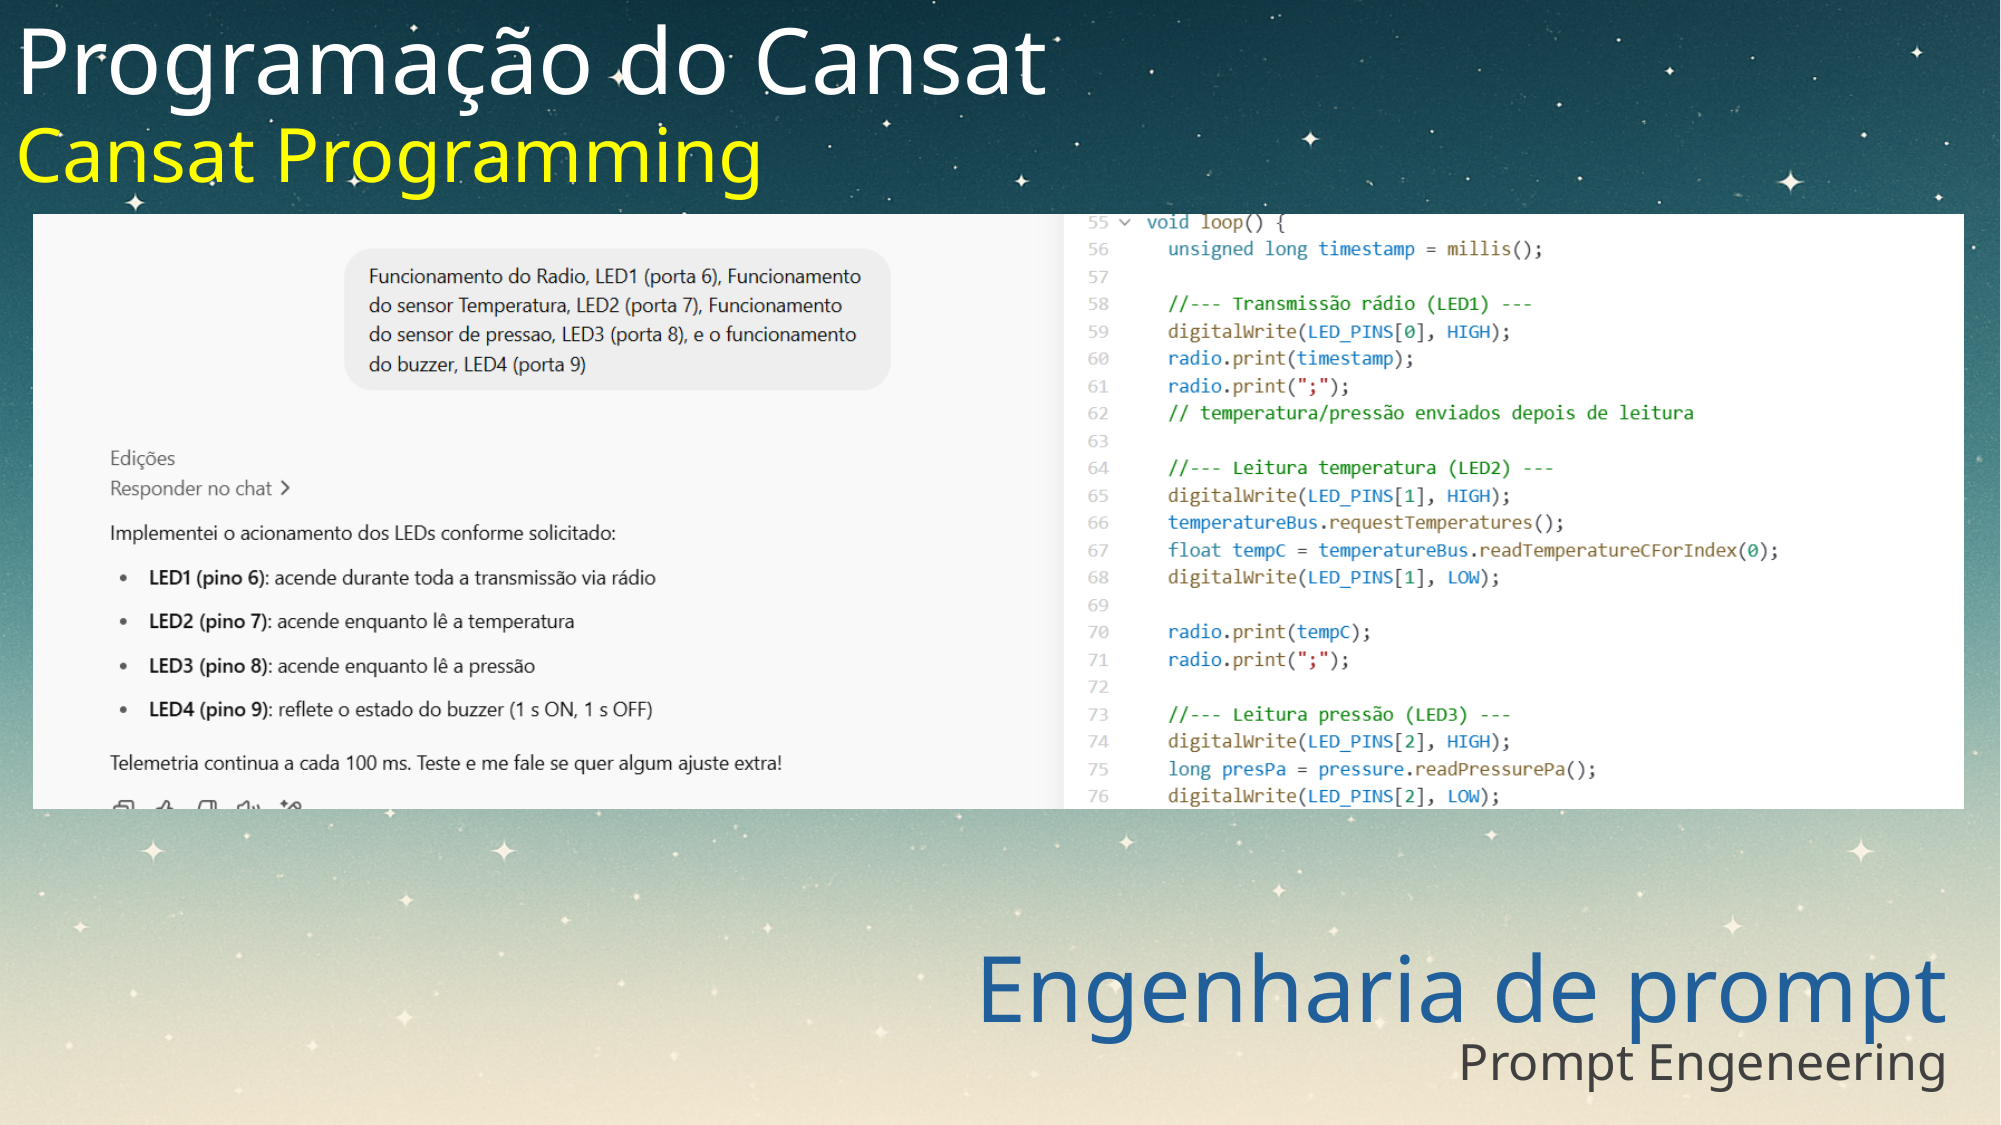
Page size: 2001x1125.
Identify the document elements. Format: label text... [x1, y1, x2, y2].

picture [0, 0, 2001, 1125]
text_box Engenharia de prompt [908, 928, 1964, 1023]
text_box Prompt Engeneering [1278, 1022, 1964, 1117]
text_box Programação do Cansat [0, 0, 1559, 94]
text_box Cansat Programming [0, 102, 1528, 197]
